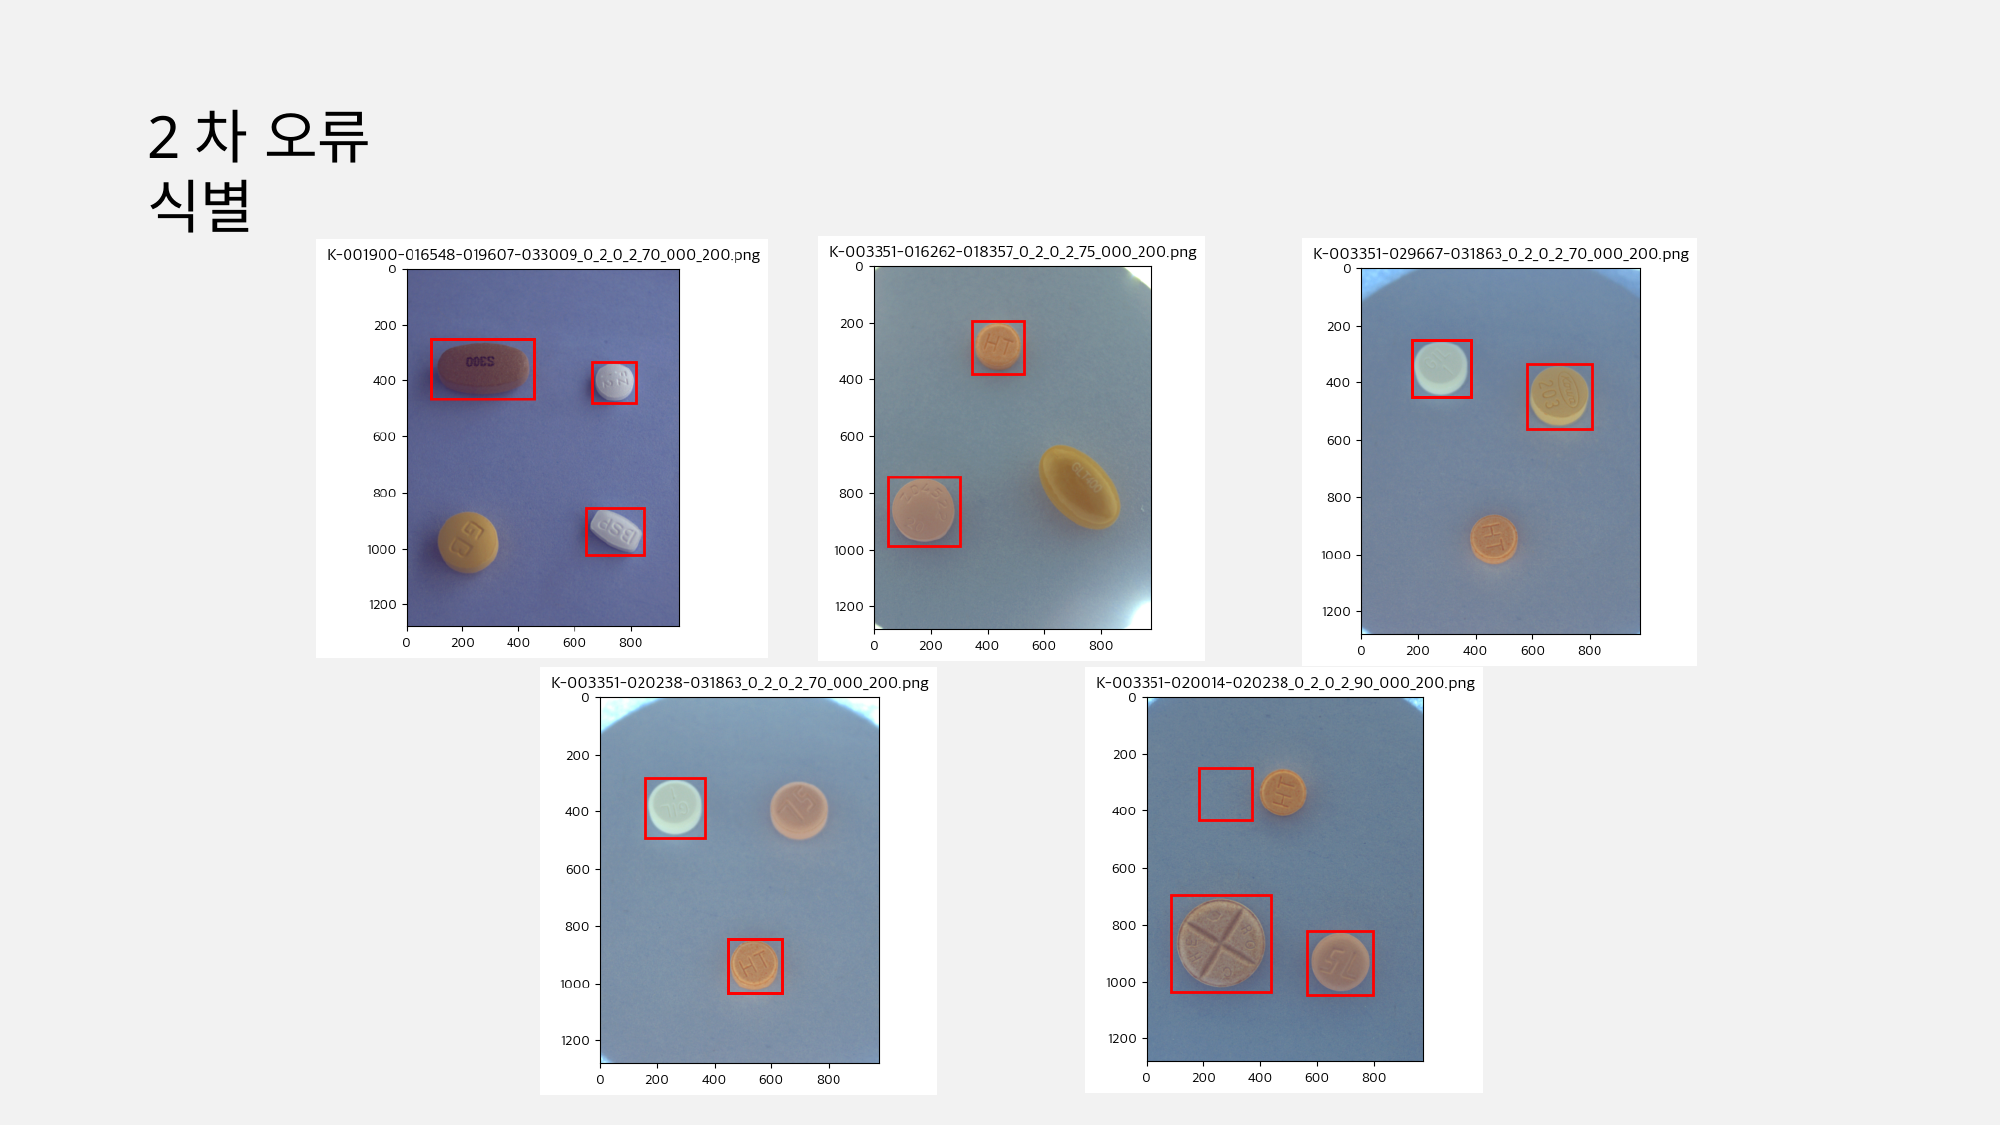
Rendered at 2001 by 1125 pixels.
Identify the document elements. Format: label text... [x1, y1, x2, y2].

picture [1085, 667, 1484, 1093]
text_box 2차 오류 식별 [132, 93, 497, 248]
picture [818, 235, 1206, 662]
picture [315, 238, 769, 658]
picture [1301, 238, 1697, 666]
picture [539, 667, 937, 1095]
